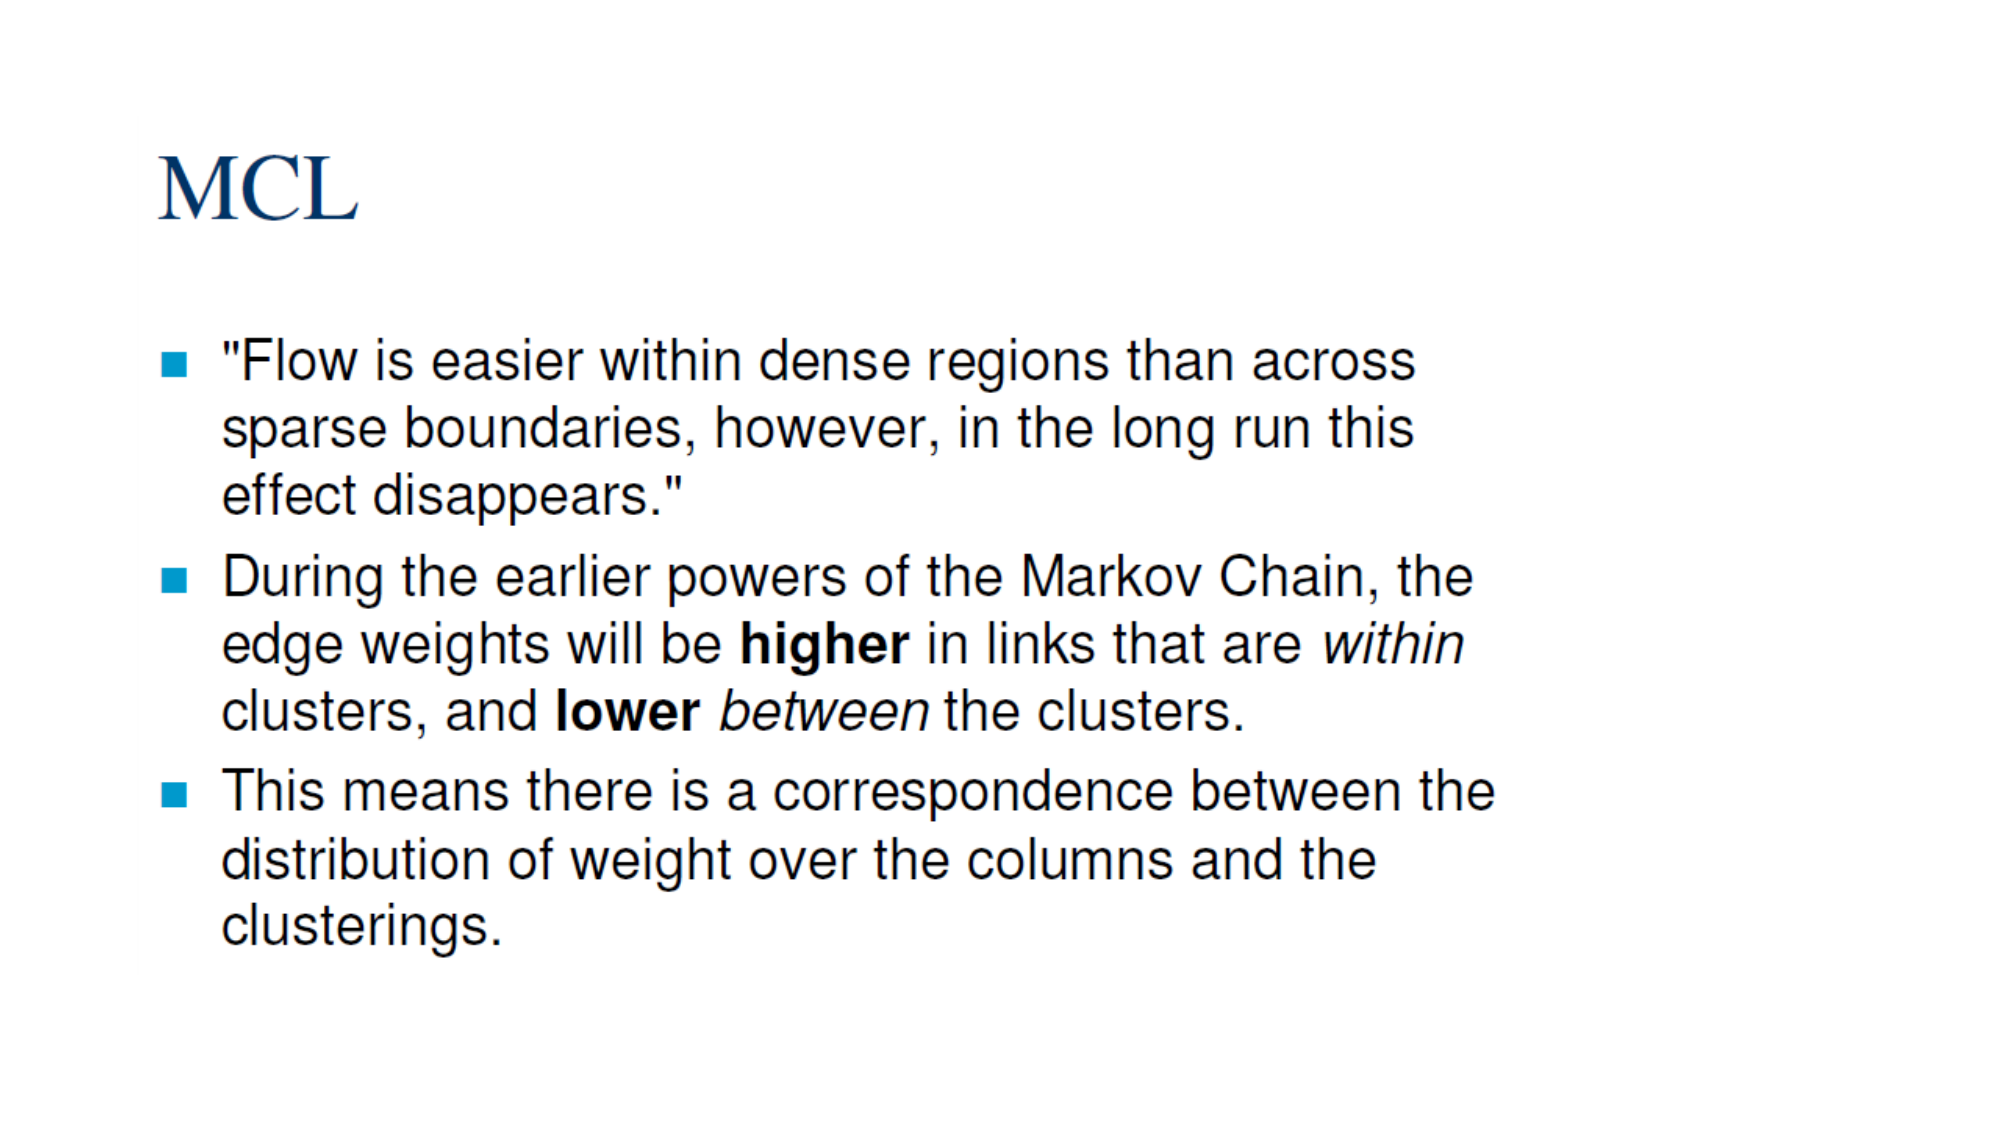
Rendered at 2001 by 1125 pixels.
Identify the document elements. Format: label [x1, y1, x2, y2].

picture [137, 116, 1511, 975]
